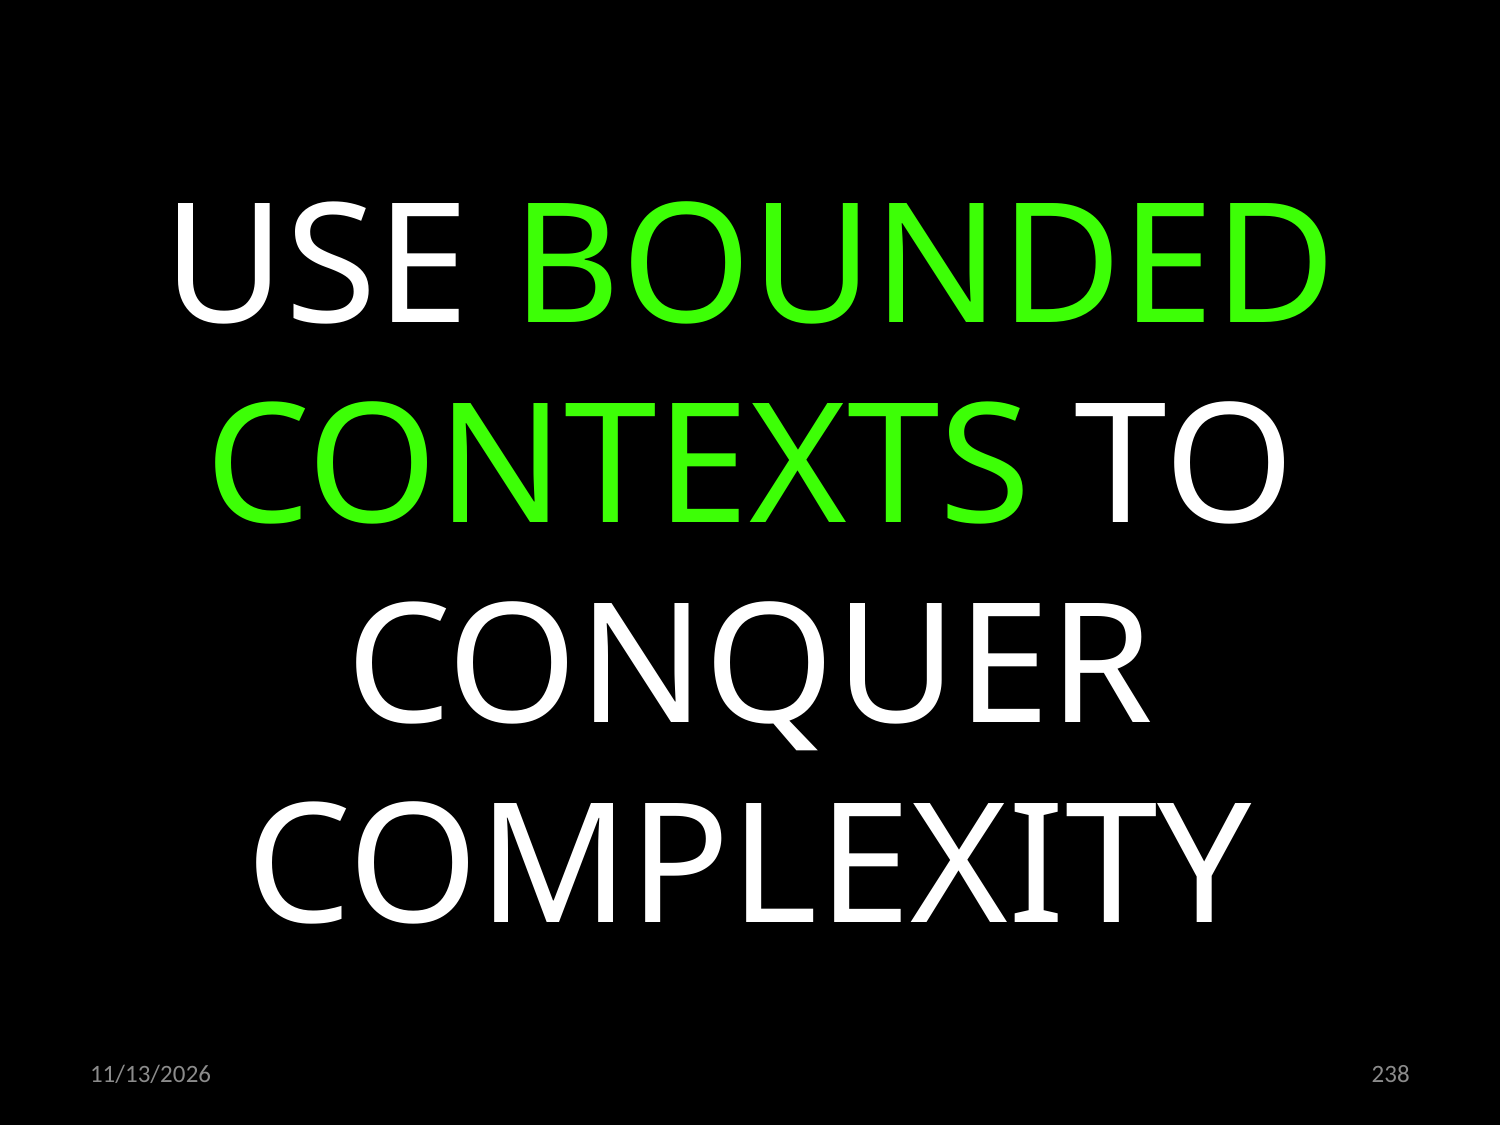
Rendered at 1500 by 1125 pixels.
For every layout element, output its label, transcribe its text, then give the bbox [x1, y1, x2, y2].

text_box USE BOUNDED CONTEXTS TO CONQUER COMPLEXITY [0, 148, 1500, 250]
slide_number 238 [1074, 1042, 1425, 1103]
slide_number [75, 1042, 425, 1103]
